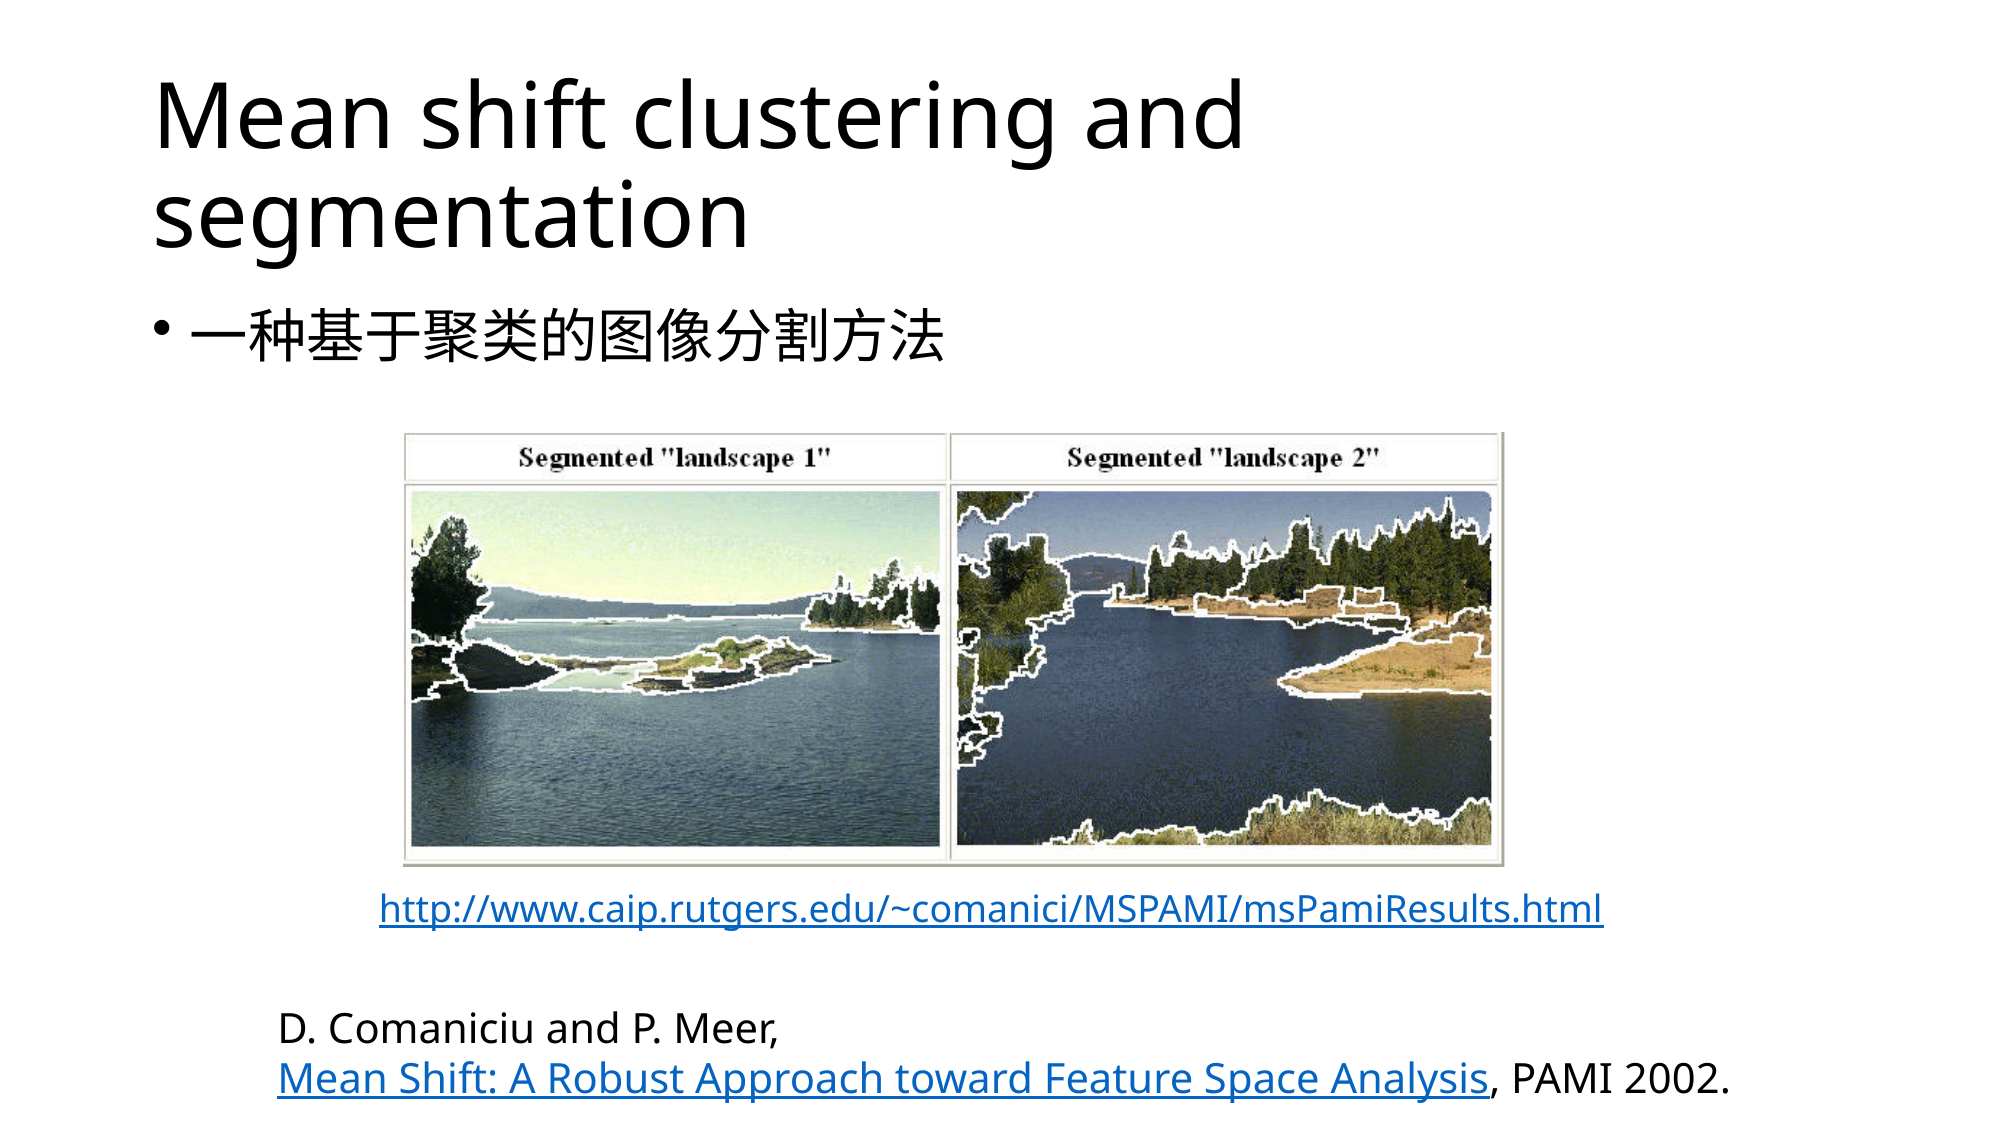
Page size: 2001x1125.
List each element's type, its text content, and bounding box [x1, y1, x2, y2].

text_box D. Comaniciu and P. Meer, Mean Shift: A Robust Approach toward Feature Space Analysis, PAMI 2002. [262, 994, 1763, 1116]
picture [403, 432, 1506, 867]
title Mean shift clustering and segmentation [137, 59, 1863, 278]
list 一种基于聚类的图像分割方法 [137, 299, 1863, 1014]
